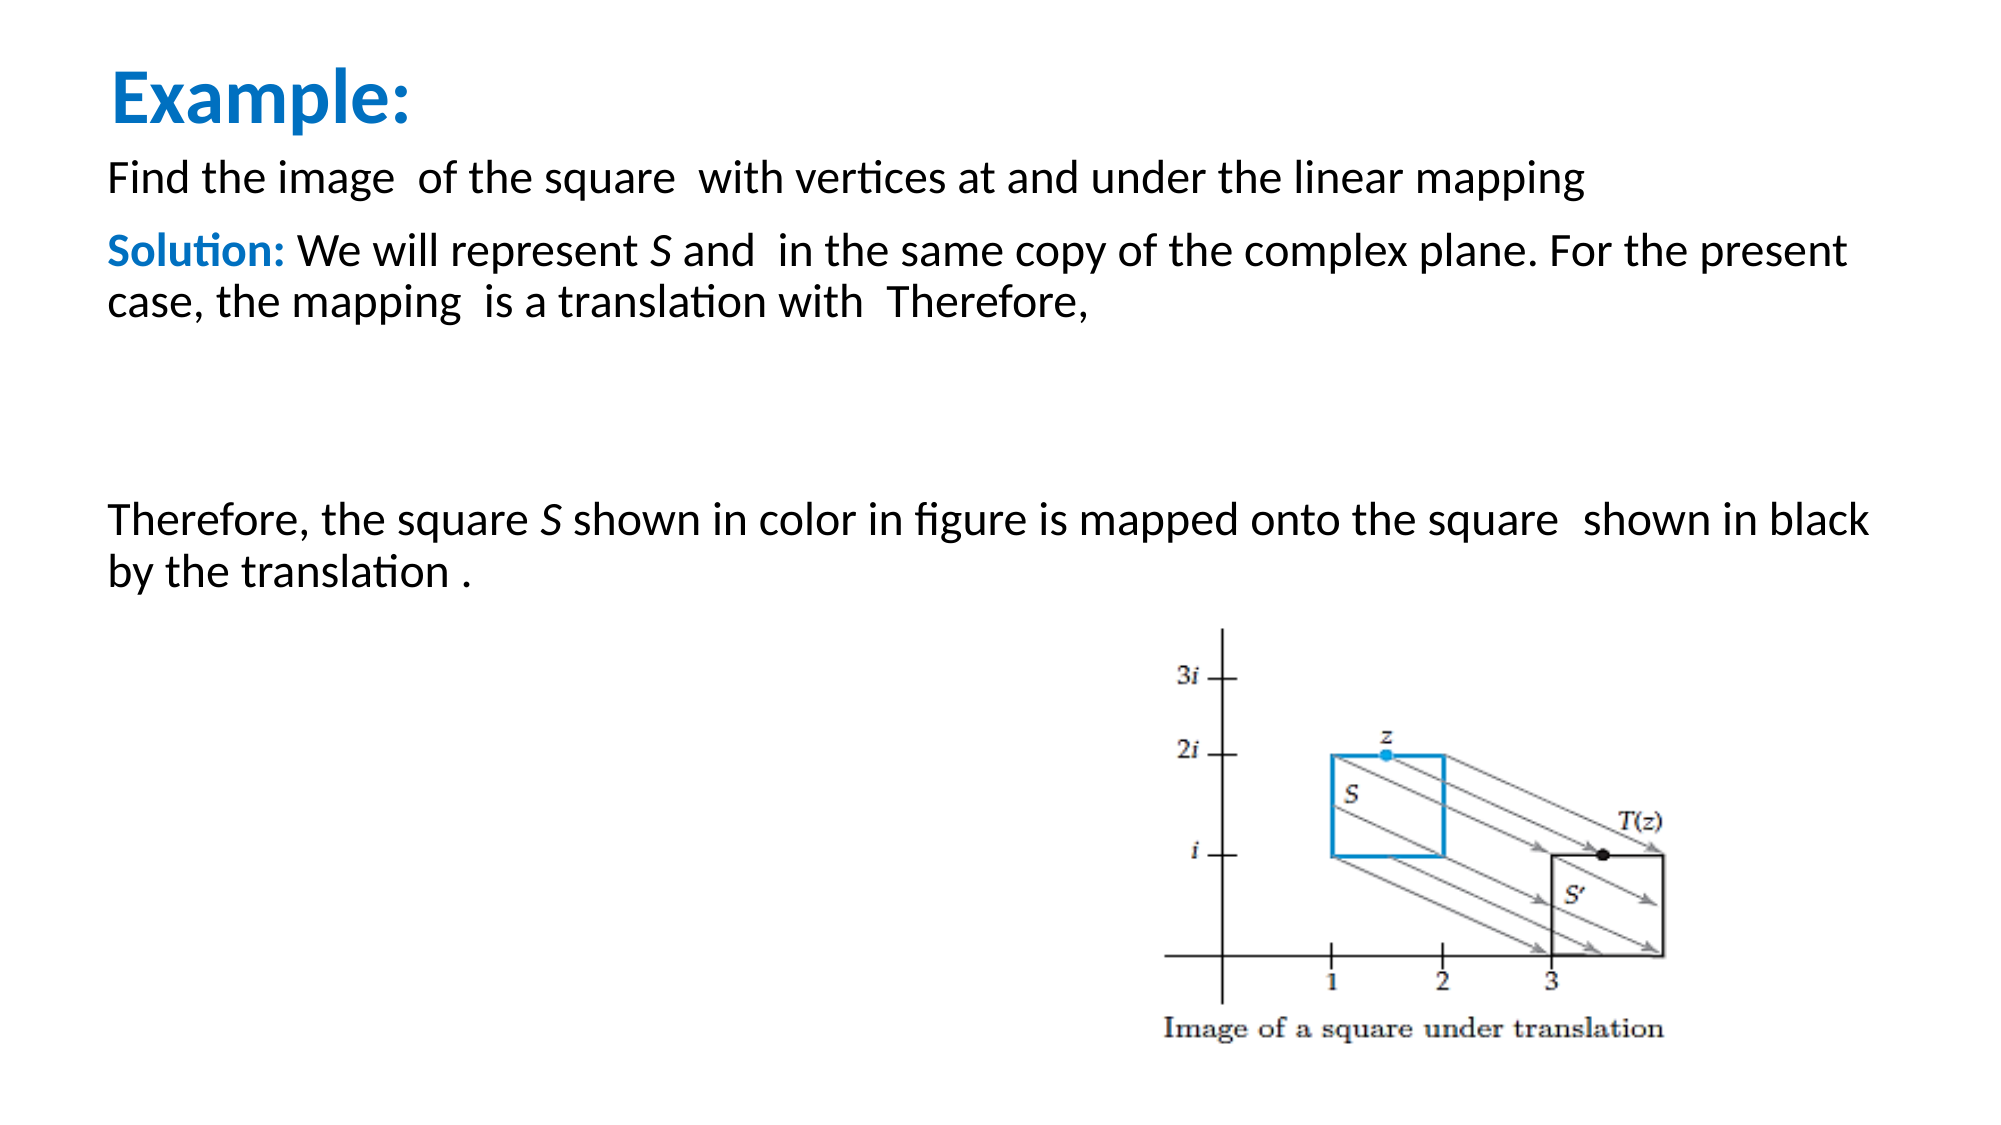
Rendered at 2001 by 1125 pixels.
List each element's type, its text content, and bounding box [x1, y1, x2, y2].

title Example: [96, 52, 1822, 143]
picture [1147, 627, 1676, 1050]
